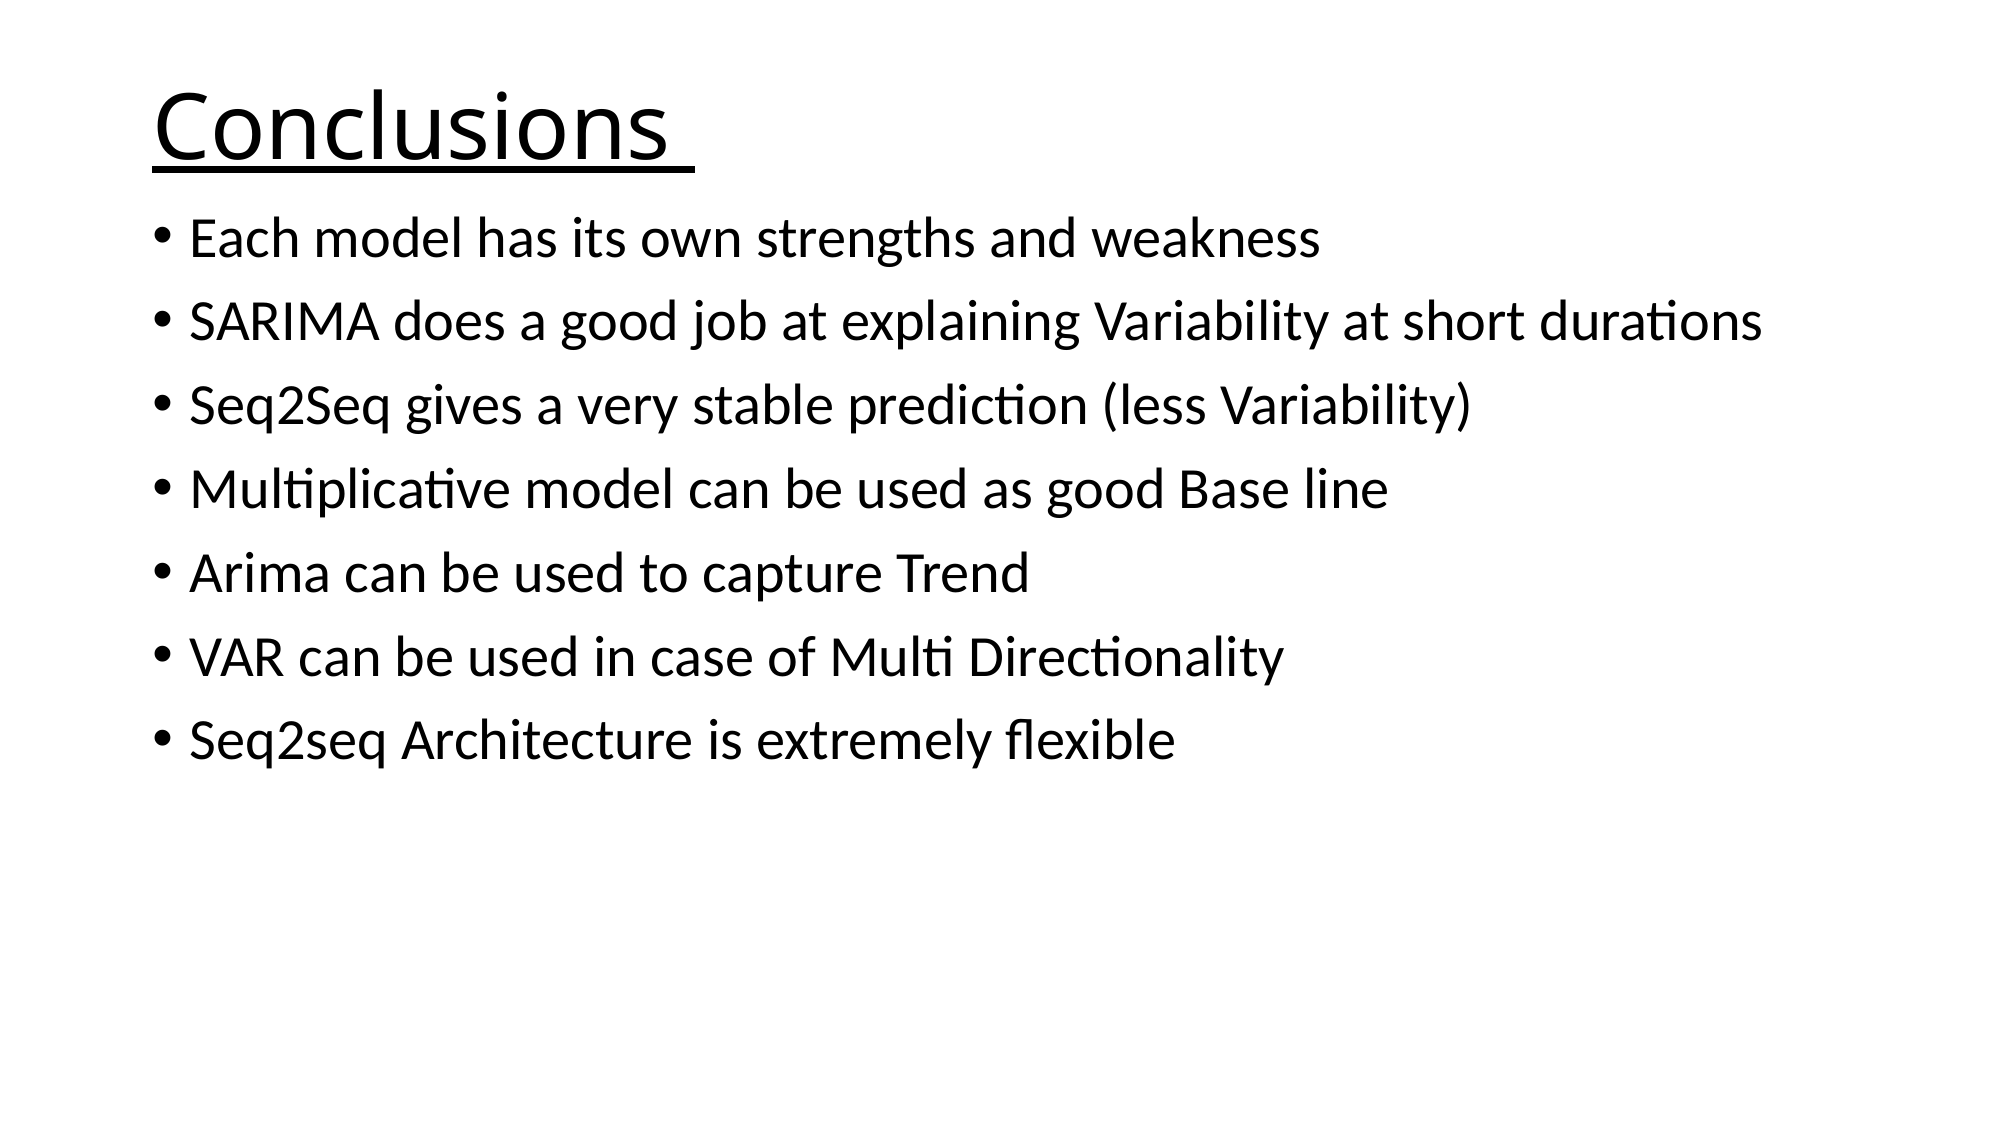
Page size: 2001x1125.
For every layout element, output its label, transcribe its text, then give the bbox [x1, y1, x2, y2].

list Each model has its own strengths and weakness SARIMA does a good job at explaining Variability at short durations Seq2Seq gives a very stable prediction (less Variability) Multiplicative model can be used as good Base line Arima can be used to capture Trend VAR can be used in case of Multi Directionality Seq2seq Architecture is extremely flexible [137, 199, 1863, 1014]
title Conclusions [137, 59, 1863, 199]
